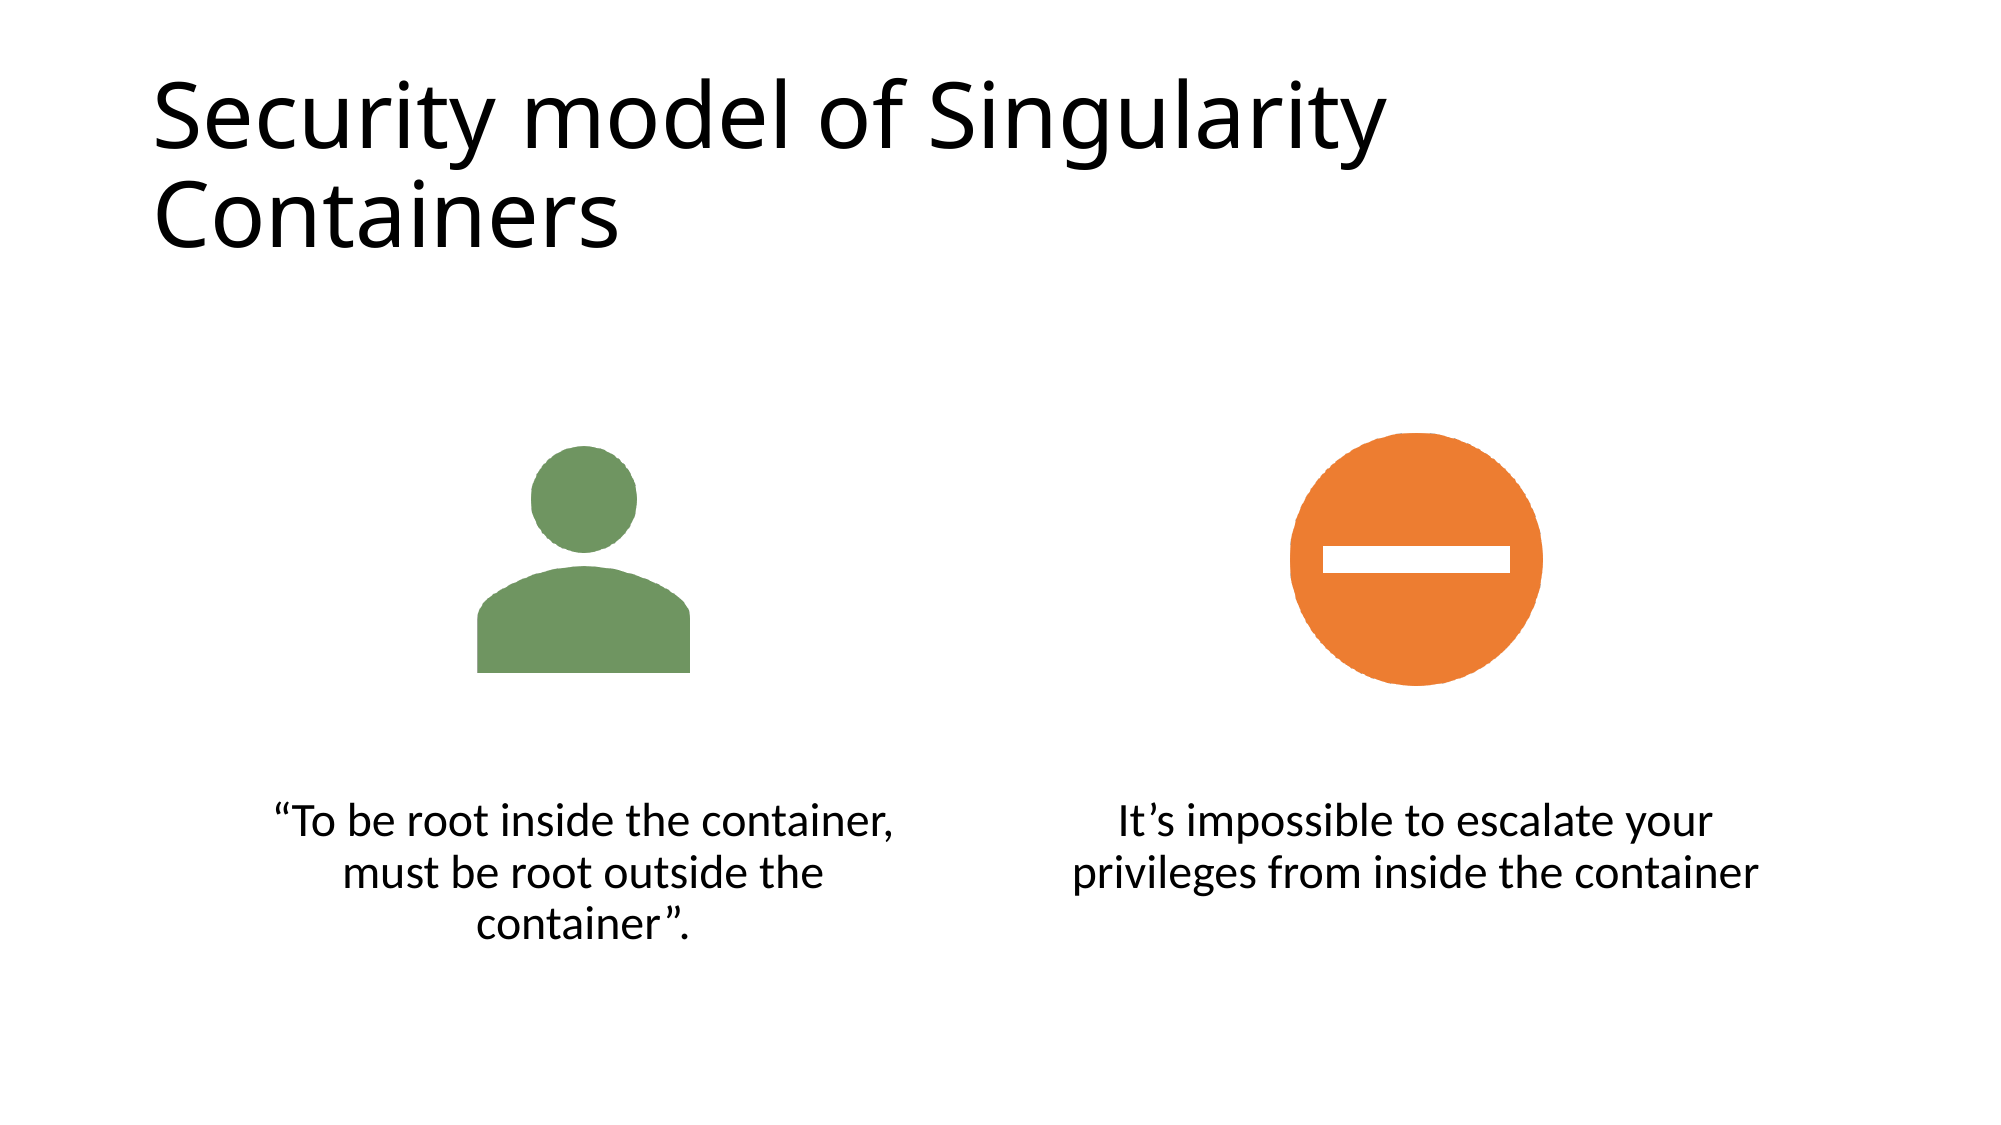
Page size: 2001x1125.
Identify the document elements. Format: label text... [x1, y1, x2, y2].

title Security model of Singularity Containers [137, 59, 1863, 278]
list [137, 299, 1863, 1014]
